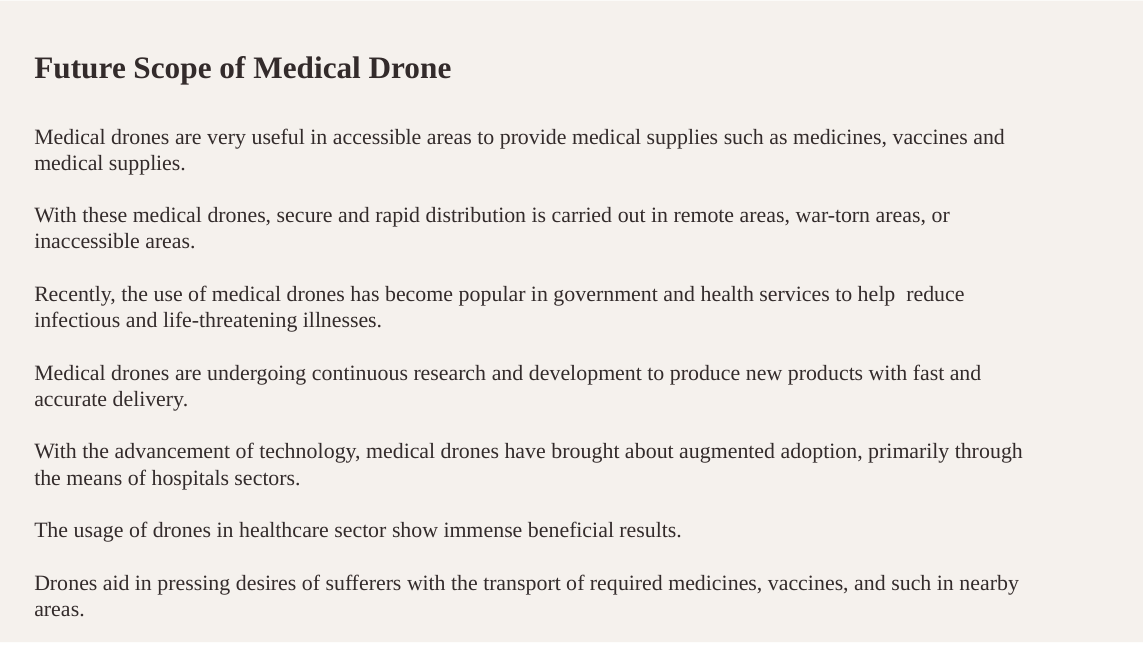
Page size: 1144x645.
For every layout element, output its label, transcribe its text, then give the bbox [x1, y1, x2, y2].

title Future Scope of Medical Drone Medical drones are very useful in accessible areas to provide medical supplies such as medicines, vaccines and medical supplies. With these medical drones, secure and rapid distribution is carried out in remote areas, war-torn areas, or inaccessible areas. Recently, the use of medical drones has become popular in government and health services to help reduce infectious and life-threatening illnesses. Medical drones are undergoing continuous research and development to produce new products with fast and accurate delivery. With the advancement of technology, medical drones have brought about augmented adoption, primarily through the means of hospitals sectors. The usage of drones in healthcare sector show immense beneficial results. Drones aid in pressing desires of sufferers with the transport of required medicines, vaccines, and such in nearby areas. [34, 47, 1047, 645]
